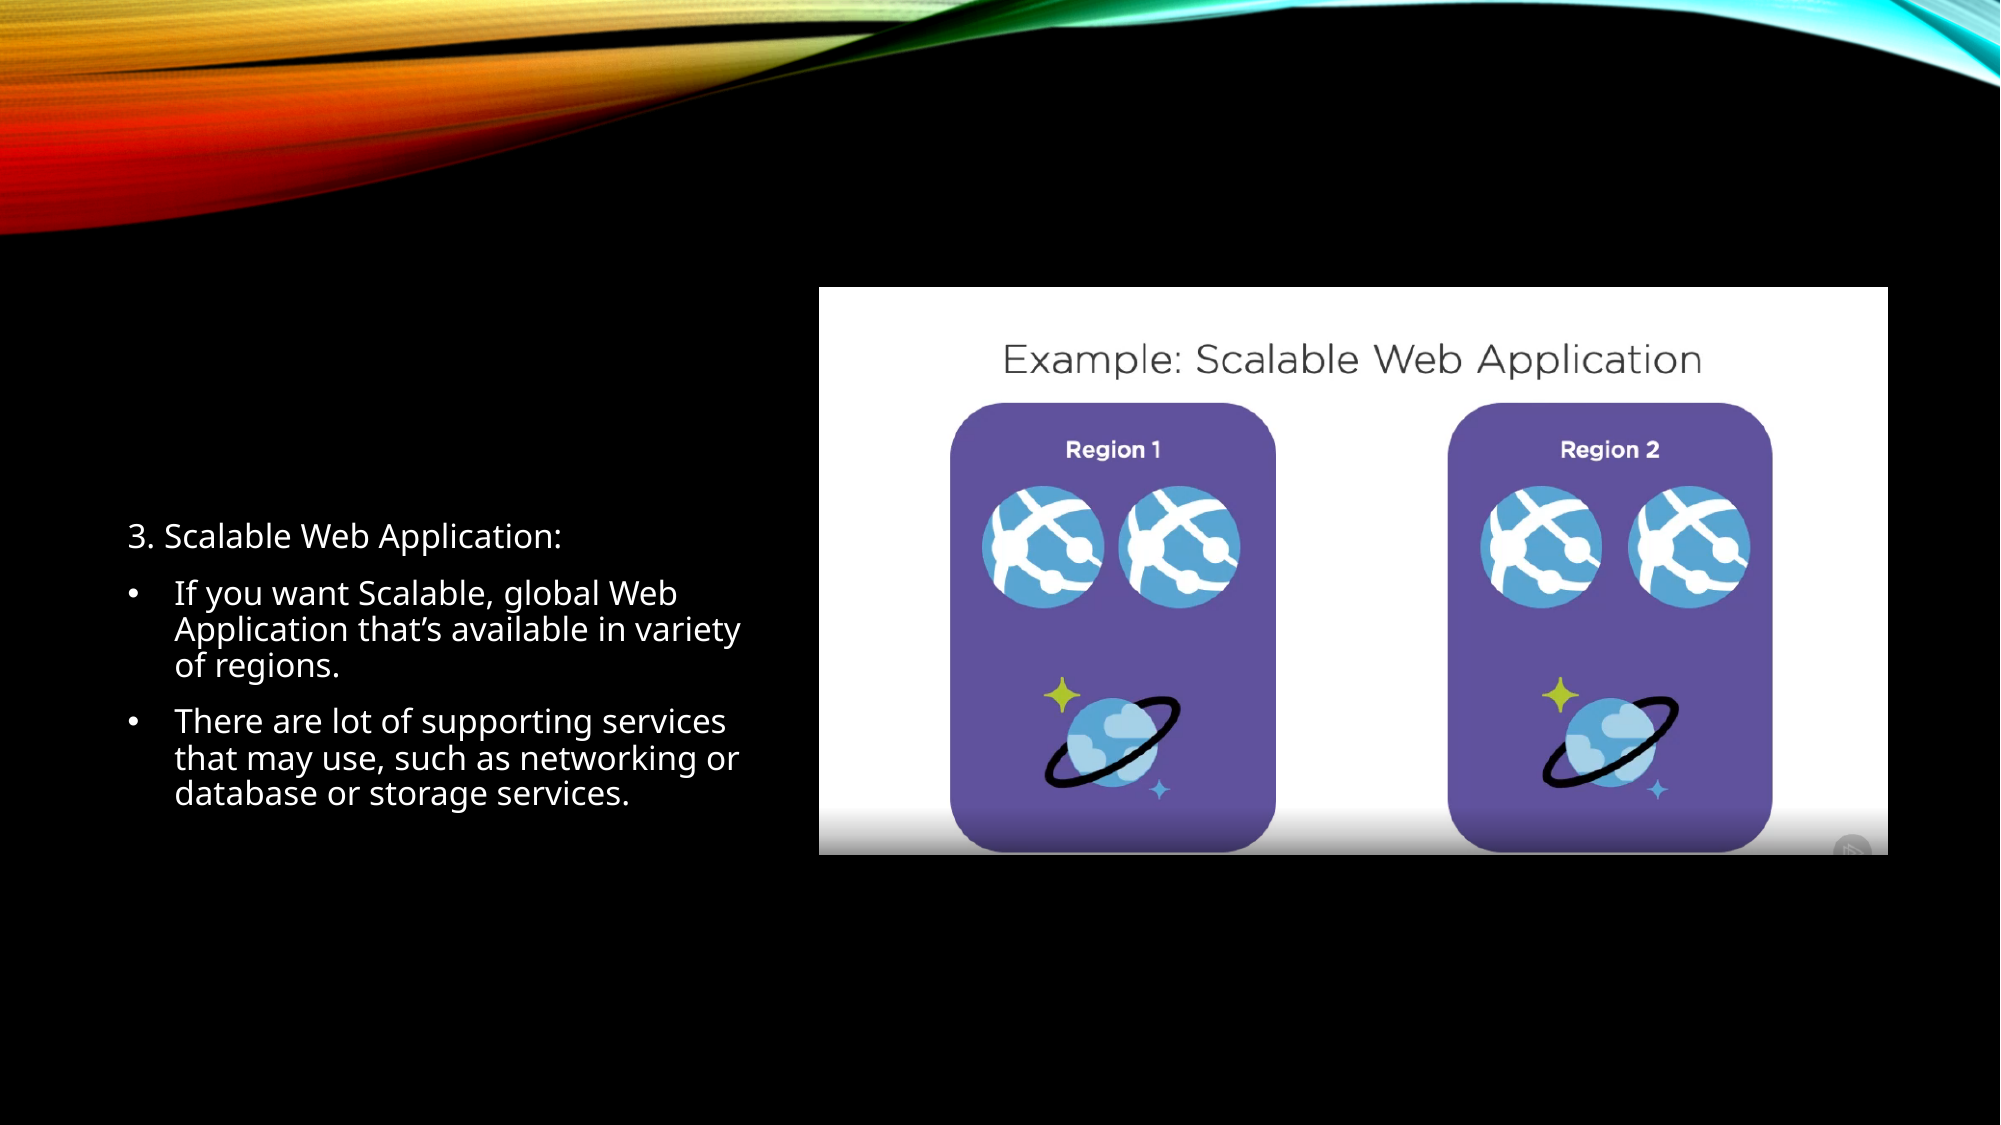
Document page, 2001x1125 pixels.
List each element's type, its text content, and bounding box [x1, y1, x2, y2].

list 3. Scalable Web Application: If you want Scalable, global Web Application that’s available in variety of regions. There are lot of supporting services that may use, such as networking or database or storage services. [112, 512, 788, 1021]
picture [0, 0, 2000, 237]
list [819, 287, 1888, 855]
